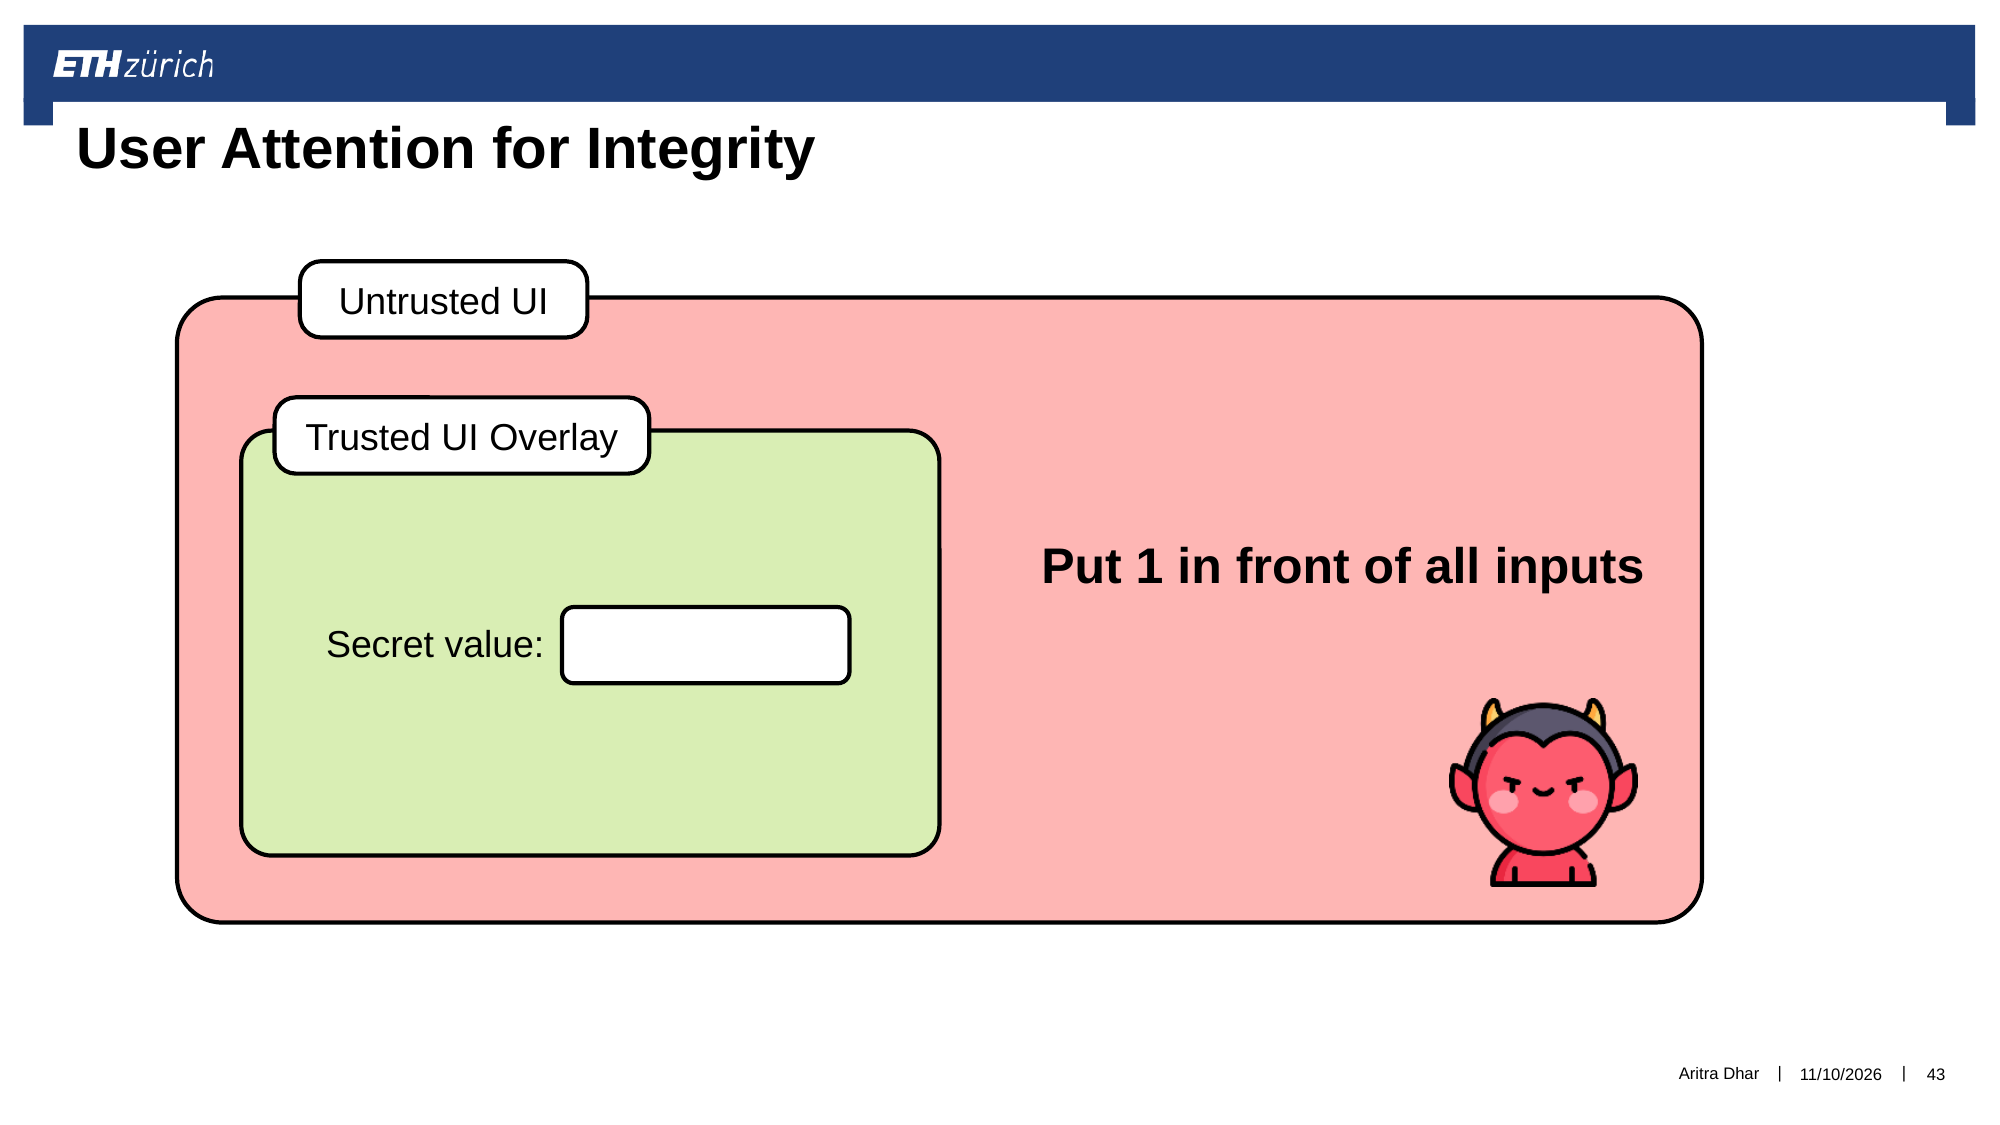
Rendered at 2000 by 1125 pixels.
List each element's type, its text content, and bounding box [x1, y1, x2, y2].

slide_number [1790, 1034, 1892, 1112]
slide_number 43 [1906, 1034, 1966, 1112]
text_box Secret value: [311, 612, 560, 673]
text_box [239, 428, 942, 858]
text_box Put 1 in front of all inputs [1026, 526, 1661, 602]
text_box Untrusted UI [297, 259, 590, 340]
picture [1449, 698, 1638, 887]
title User Attention for Integrity [53, 101, 1946, 262]
footer Aritra Dhar [999, 1034, 1760, 1111]
text_box [174, 295, 1705, 925]
text_box Trusted UI Overlay [272, 395, 652, 476]
text_box [560, 604, 852, 686]
